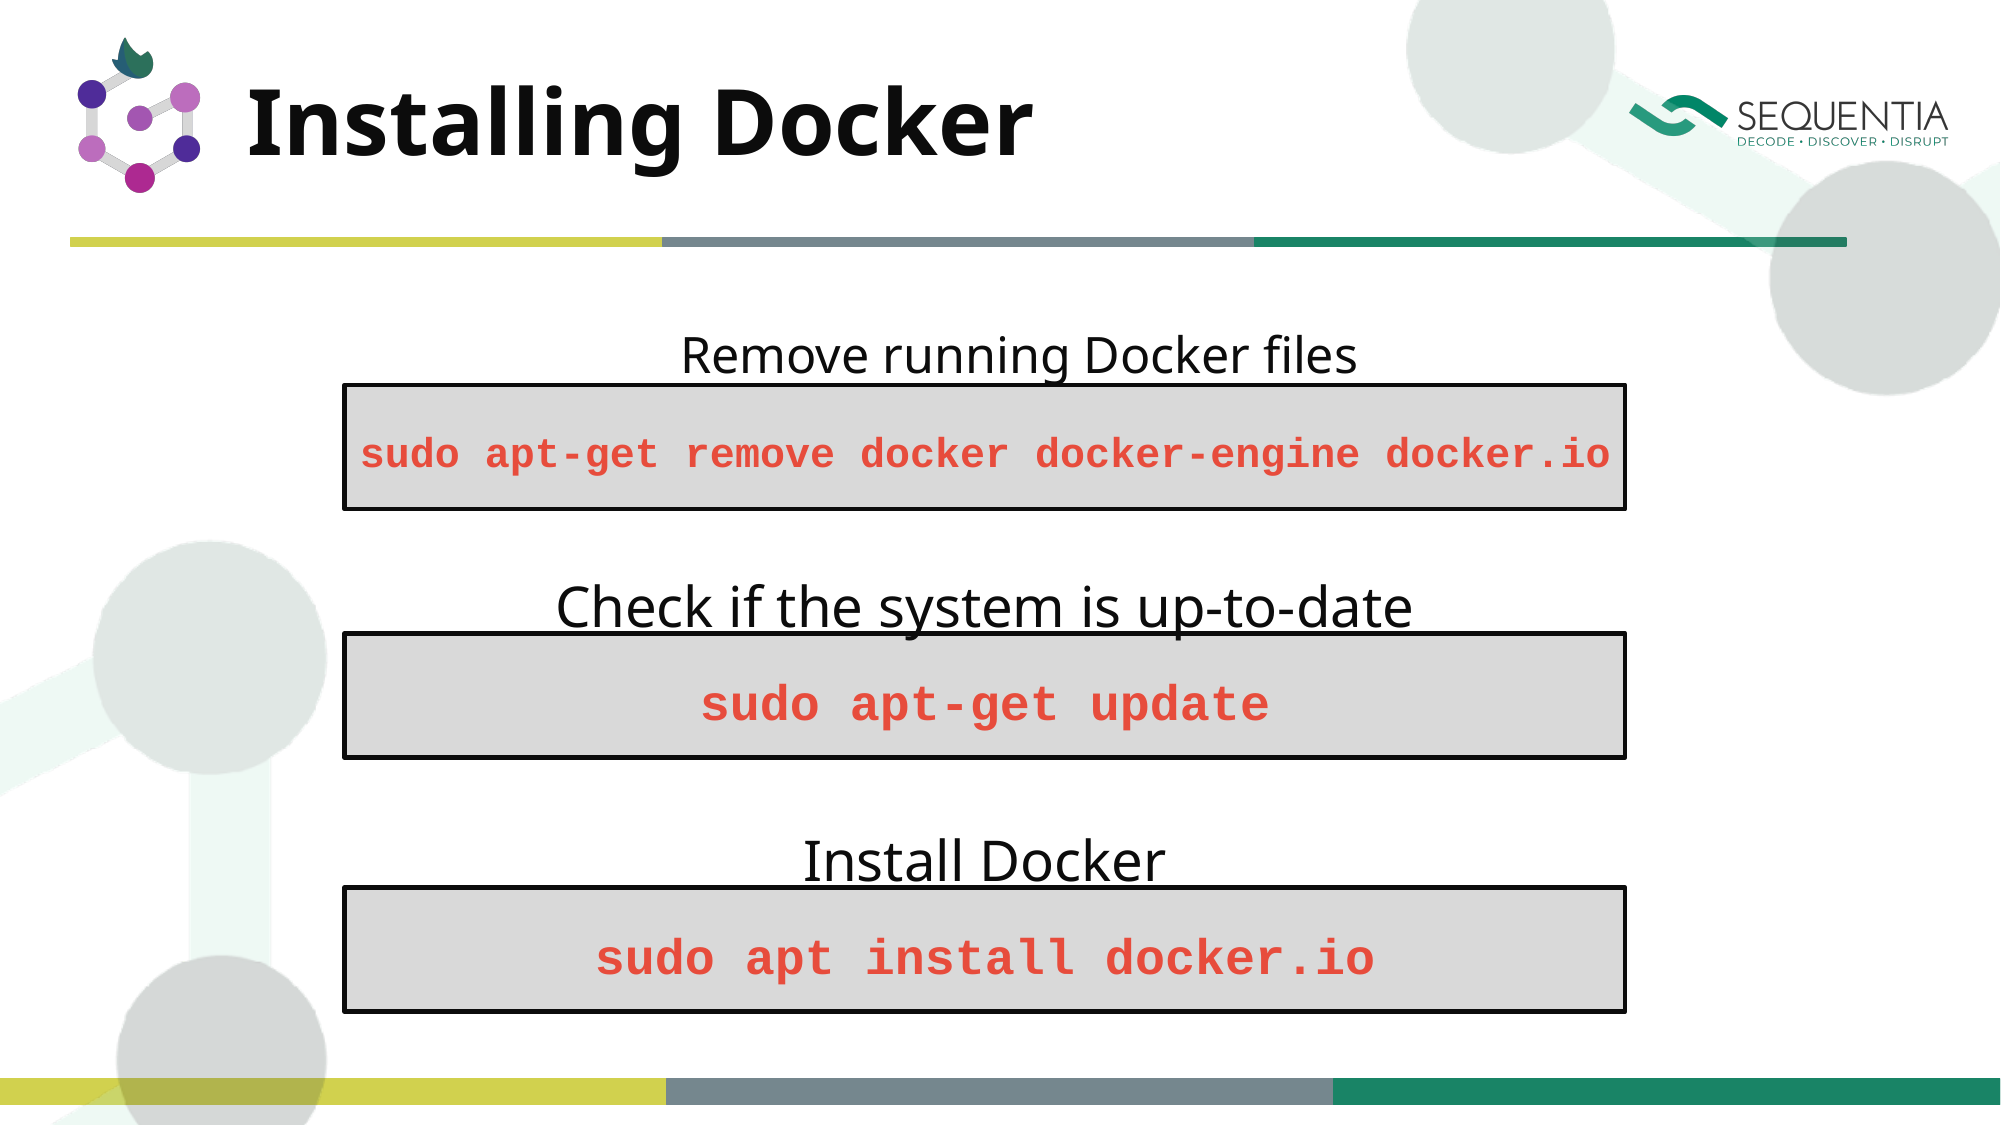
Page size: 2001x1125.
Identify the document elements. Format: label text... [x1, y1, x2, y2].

picture [72, 32, 207, 200]
list Install Docker [422, 757, 1626, 894]
picture [0, 498, 419, 1125]
picture [1331, 0, 2000, 415]
title Installing Docker [232, 0, 1329, 251]
list sudo apt-get remove docker docker-engine docker.io [344, 392, 1626, 503]
list Check if the system is up-to-date [421, 503, 1626, 639]
list sudo apt-get update [422, 639, 1626, 757]
list Remove running Docker files [344, 256, 1326, 392]
list sudo apt install docker.io [422, 894, 1626, 1012]
